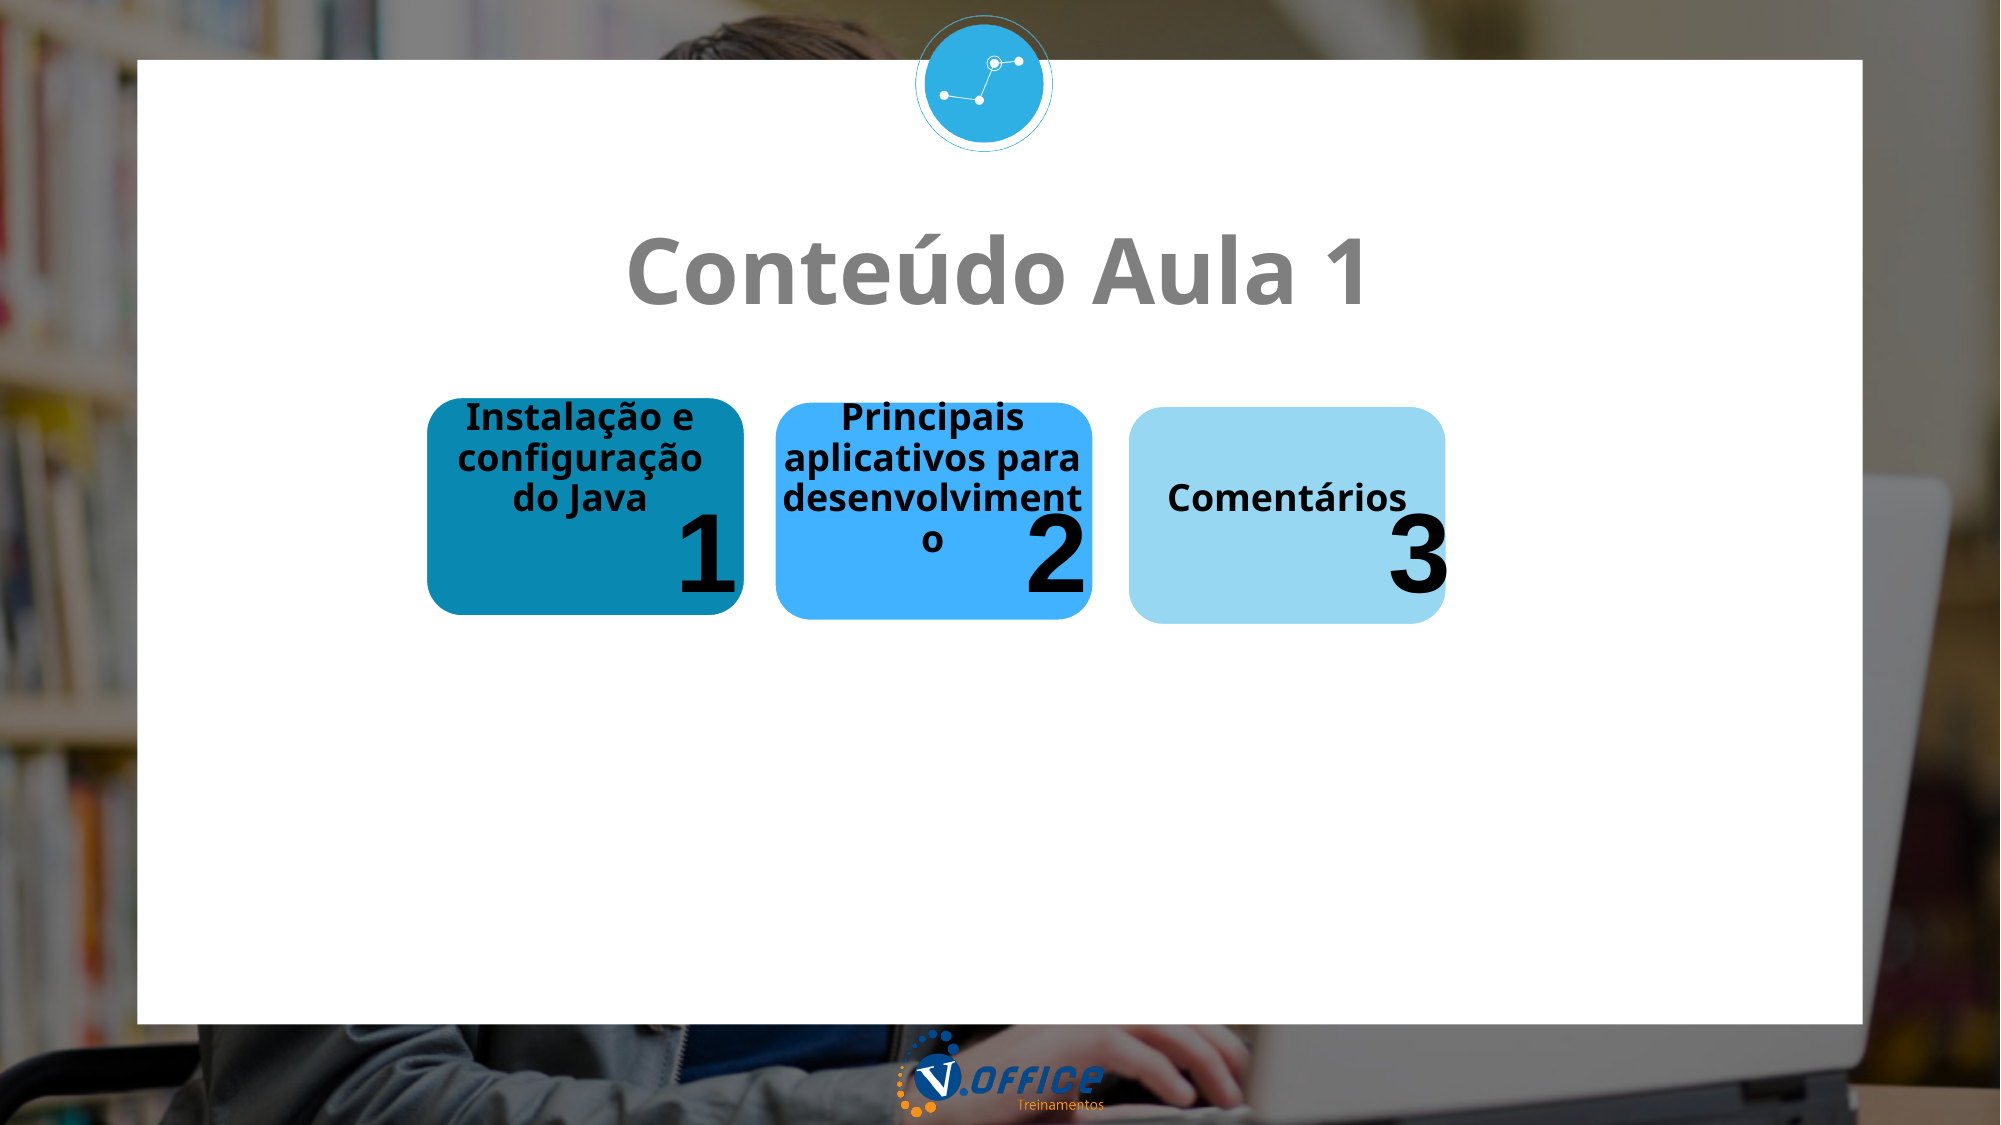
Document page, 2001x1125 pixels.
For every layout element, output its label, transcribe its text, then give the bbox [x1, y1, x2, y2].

text_box Conteúdo Aula 1 [212, 161, 1788, 375]
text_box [419, 376, 1800, 627]
picture [0, 0, 2000, 1125]
